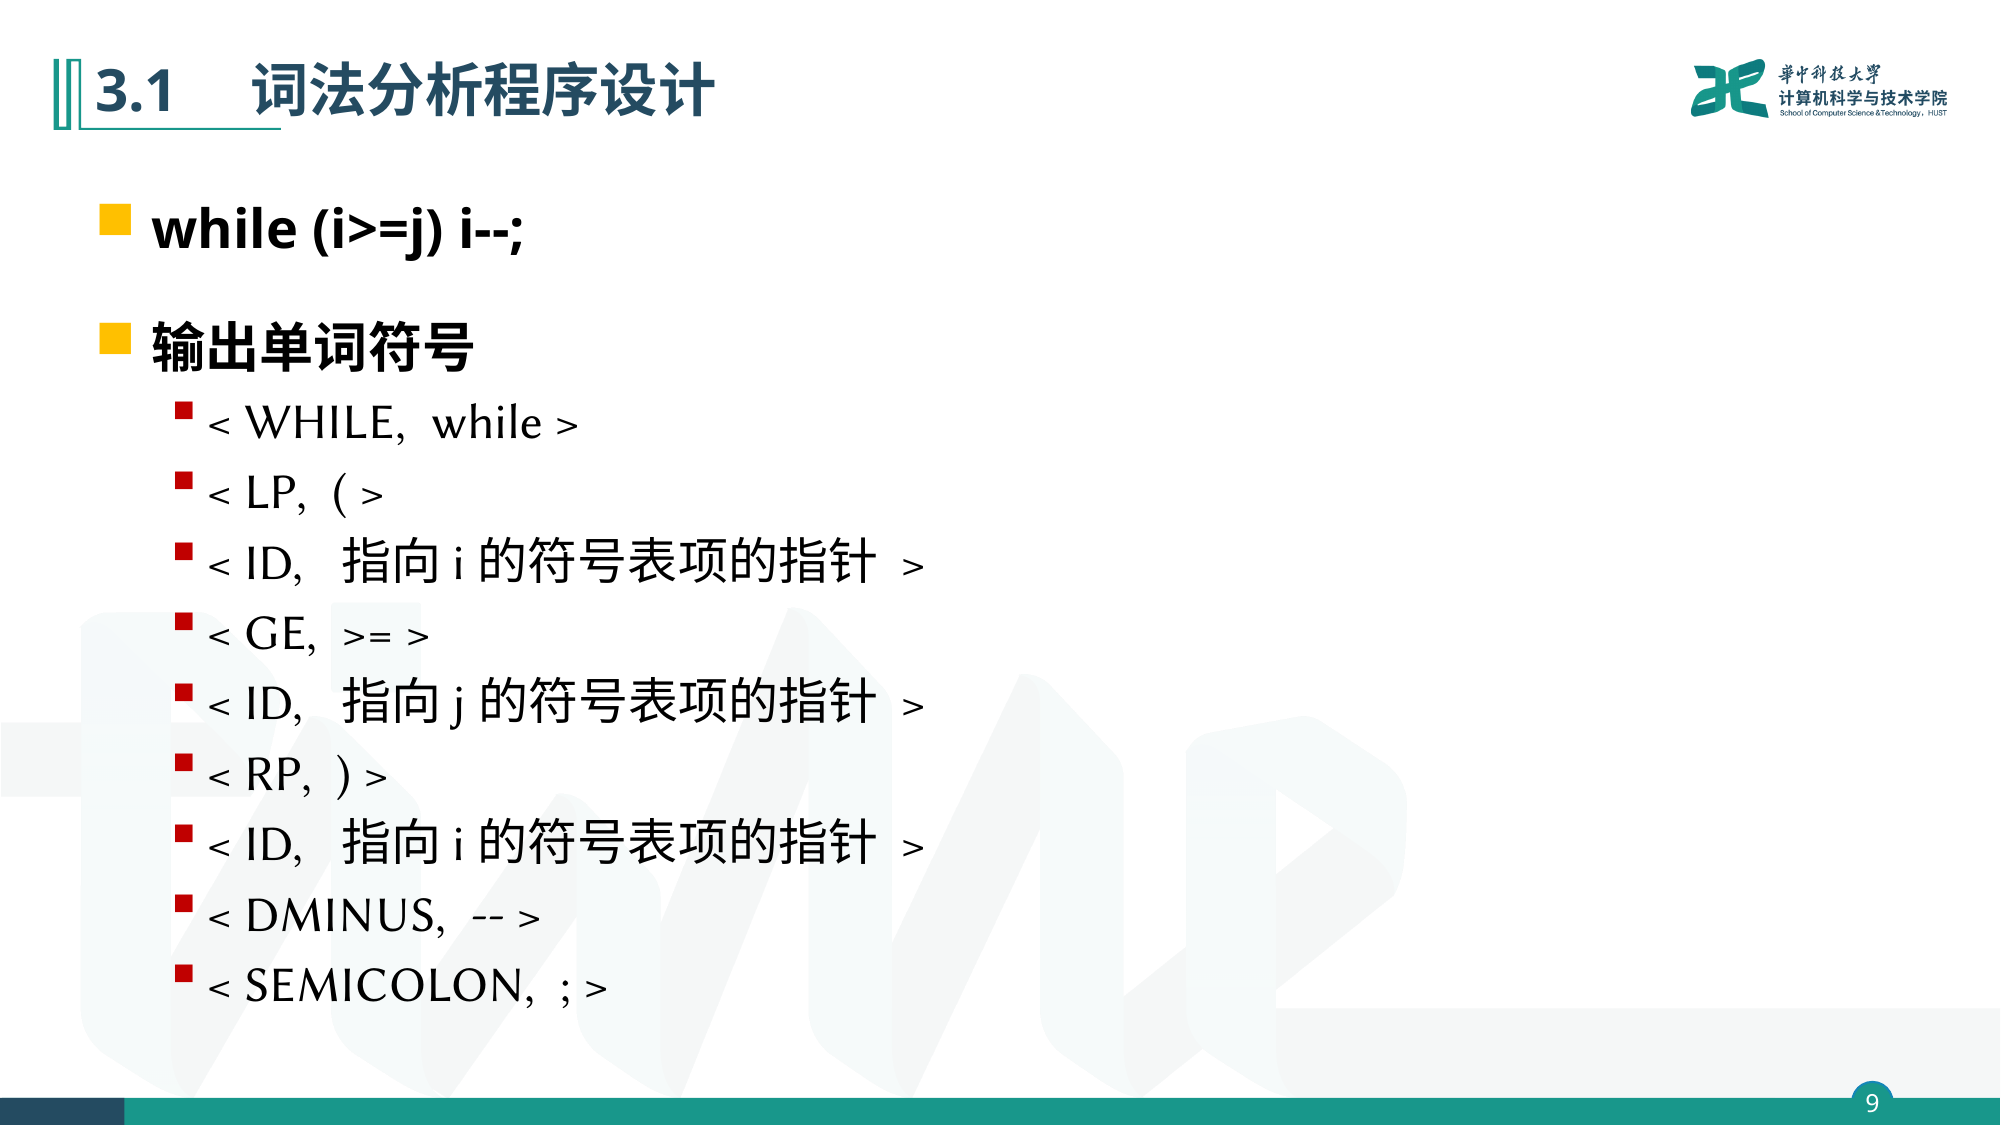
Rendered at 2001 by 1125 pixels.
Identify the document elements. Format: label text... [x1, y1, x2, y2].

title 3.1 词法分析程序设计 [80, 42, 1805, 144]
list while (i>=j) i--; 输出单词符号 < WHILE, while > < LP, ( > < ID, 指向i的符号表项的指针 > < GE, >= > < ID, 指向j的符号表项的指针 > < RP, ) > < ID, 指向i的符号表项的指针 > < DMINUS, -- > < SEMICOLON, ; > [80, 154, 1684, 1080]
picture [1805, 59, 1947, 118]
